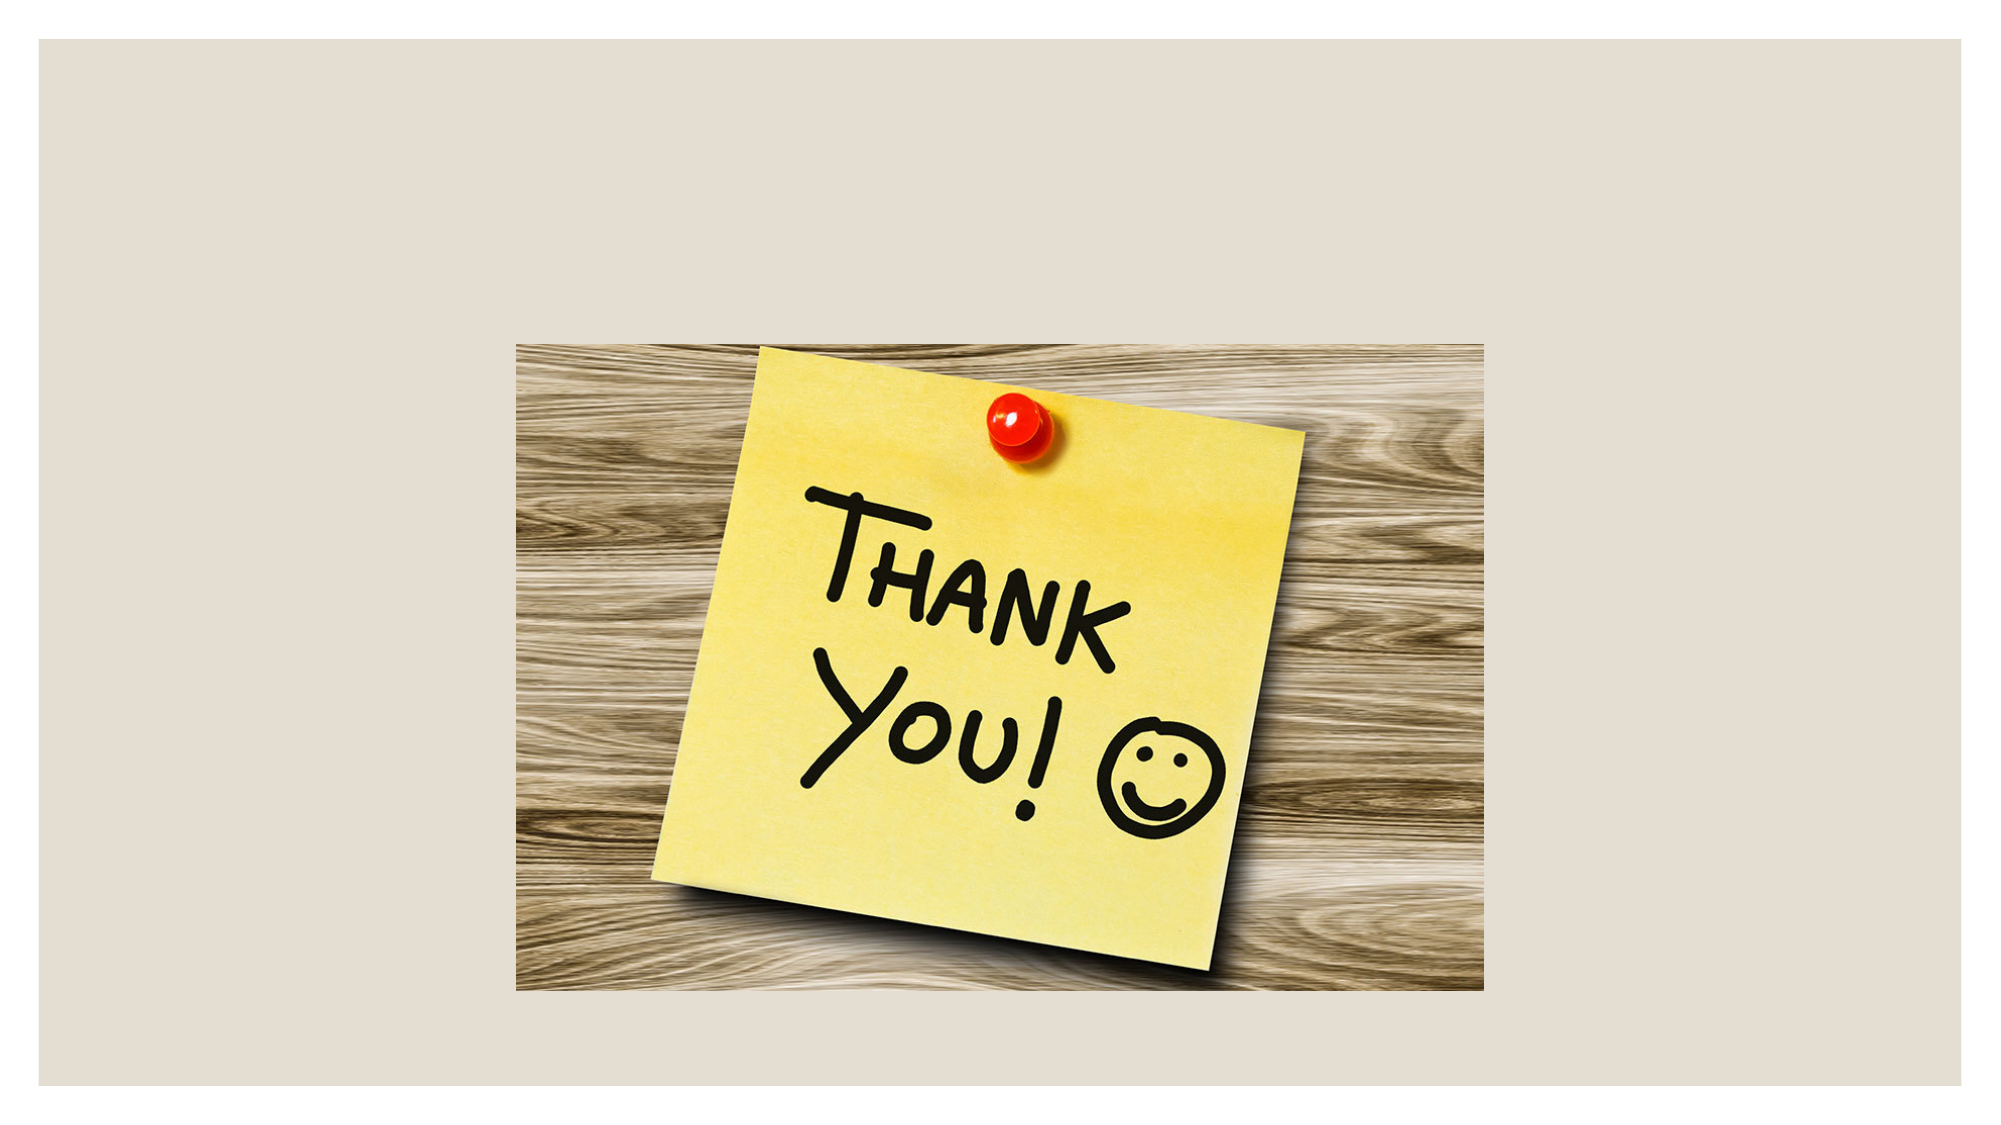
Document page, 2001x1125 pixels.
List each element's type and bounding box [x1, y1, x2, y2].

list [516, 345, 1484, 991]
